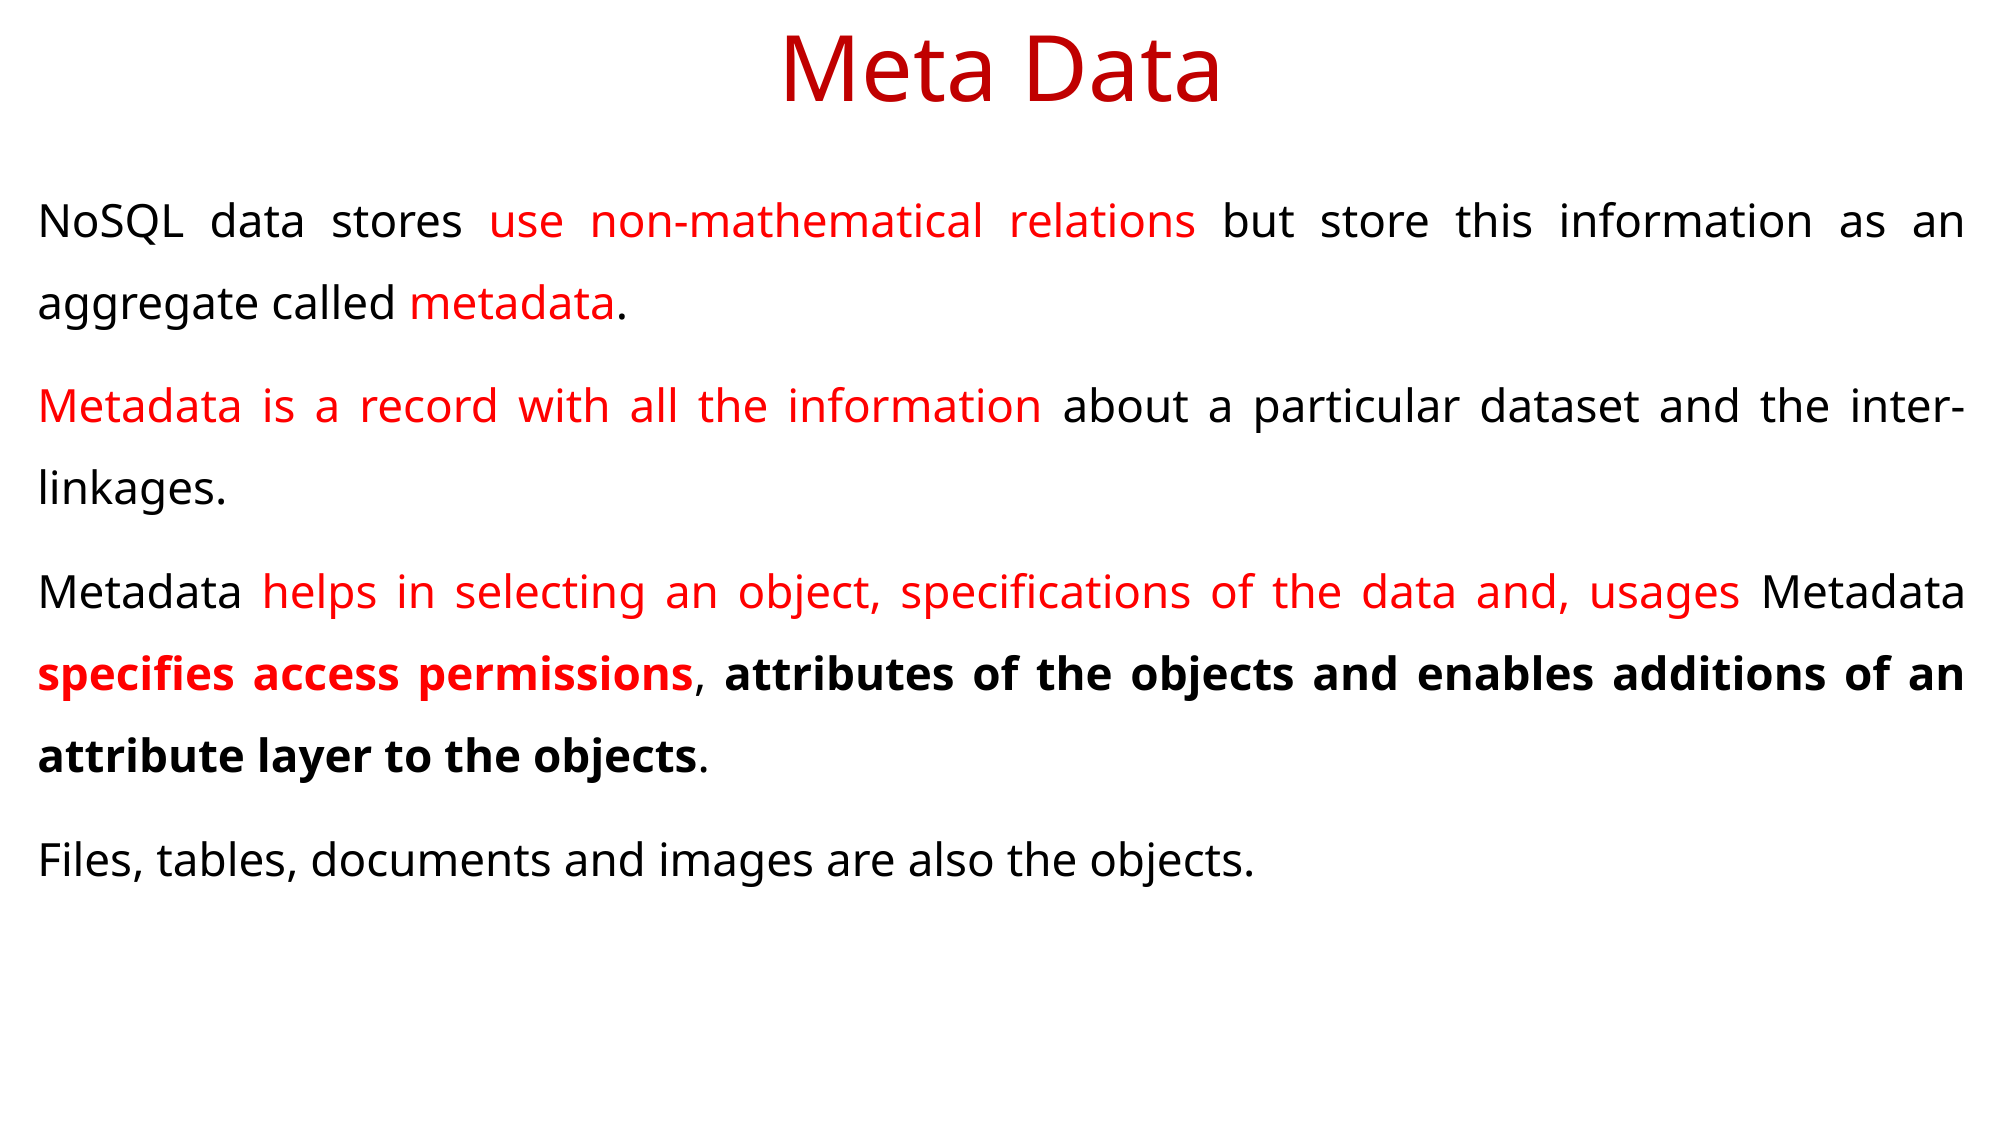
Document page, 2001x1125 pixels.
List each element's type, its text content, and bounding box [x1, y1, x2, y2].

list NoSQL data stores use non-mathematical relations but store this information as an aggregate called metadata. Metadata is a record with all the information about a particular dataset and the inter-linkages. Metadata helps in selecting an object, specifications of the data and, usages Metadata specifies access permissions, attributes of the objects and enables additions of an attribute layer to the objects. Files, tables, documents and images are also the objects. [22, 156, 1982, 1009]
title Meta Data [22, 0, 1982, 156]
